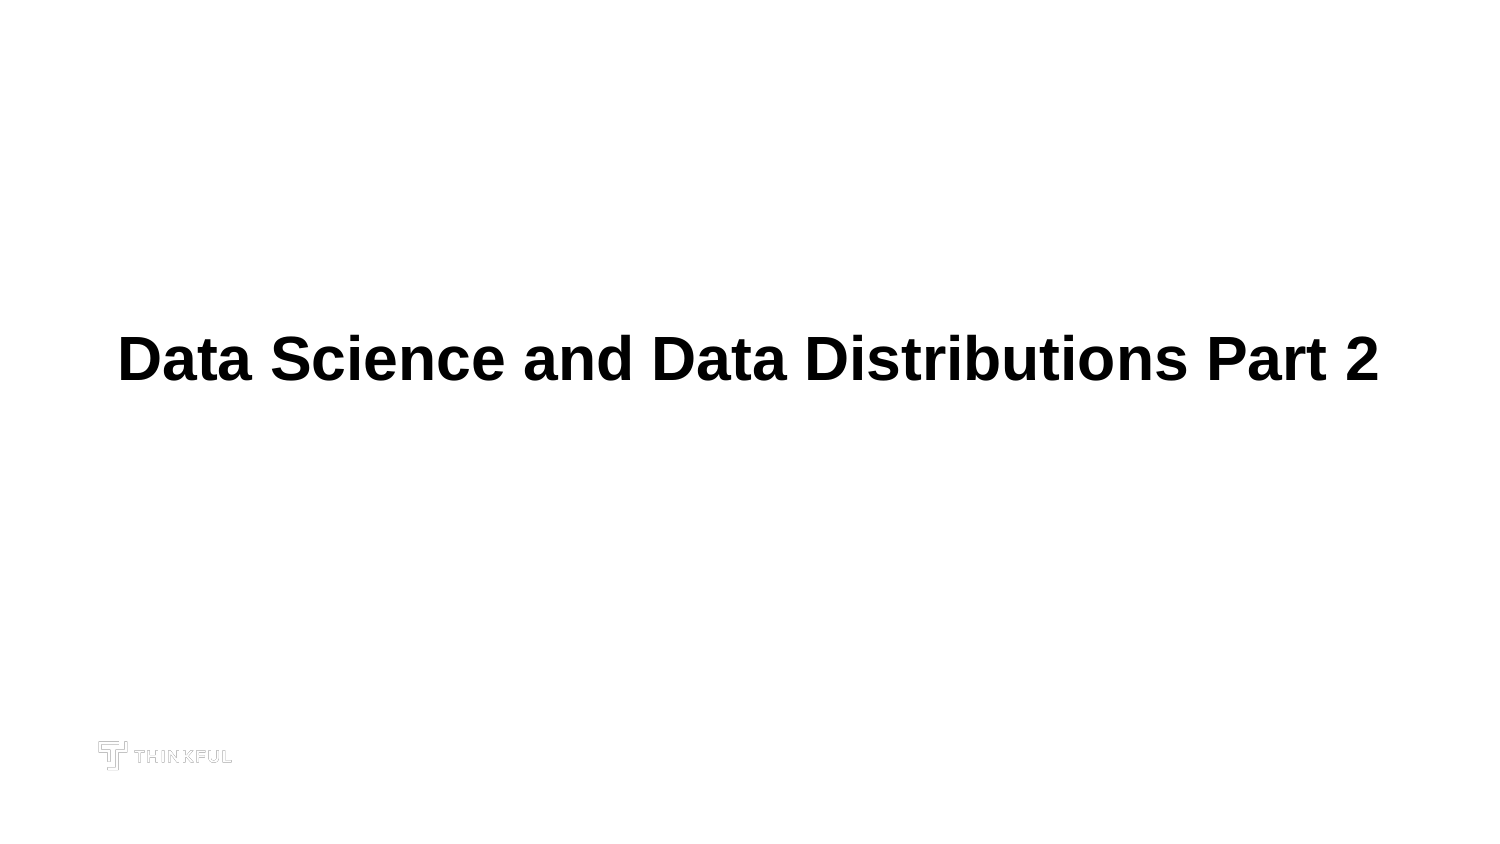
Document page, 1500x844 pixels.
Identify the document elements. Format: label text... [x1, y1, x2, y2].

picture [72, 717, 258, 795]
title Data Science and Data Distributions Part 2 [0, 250, 1435, 372]
